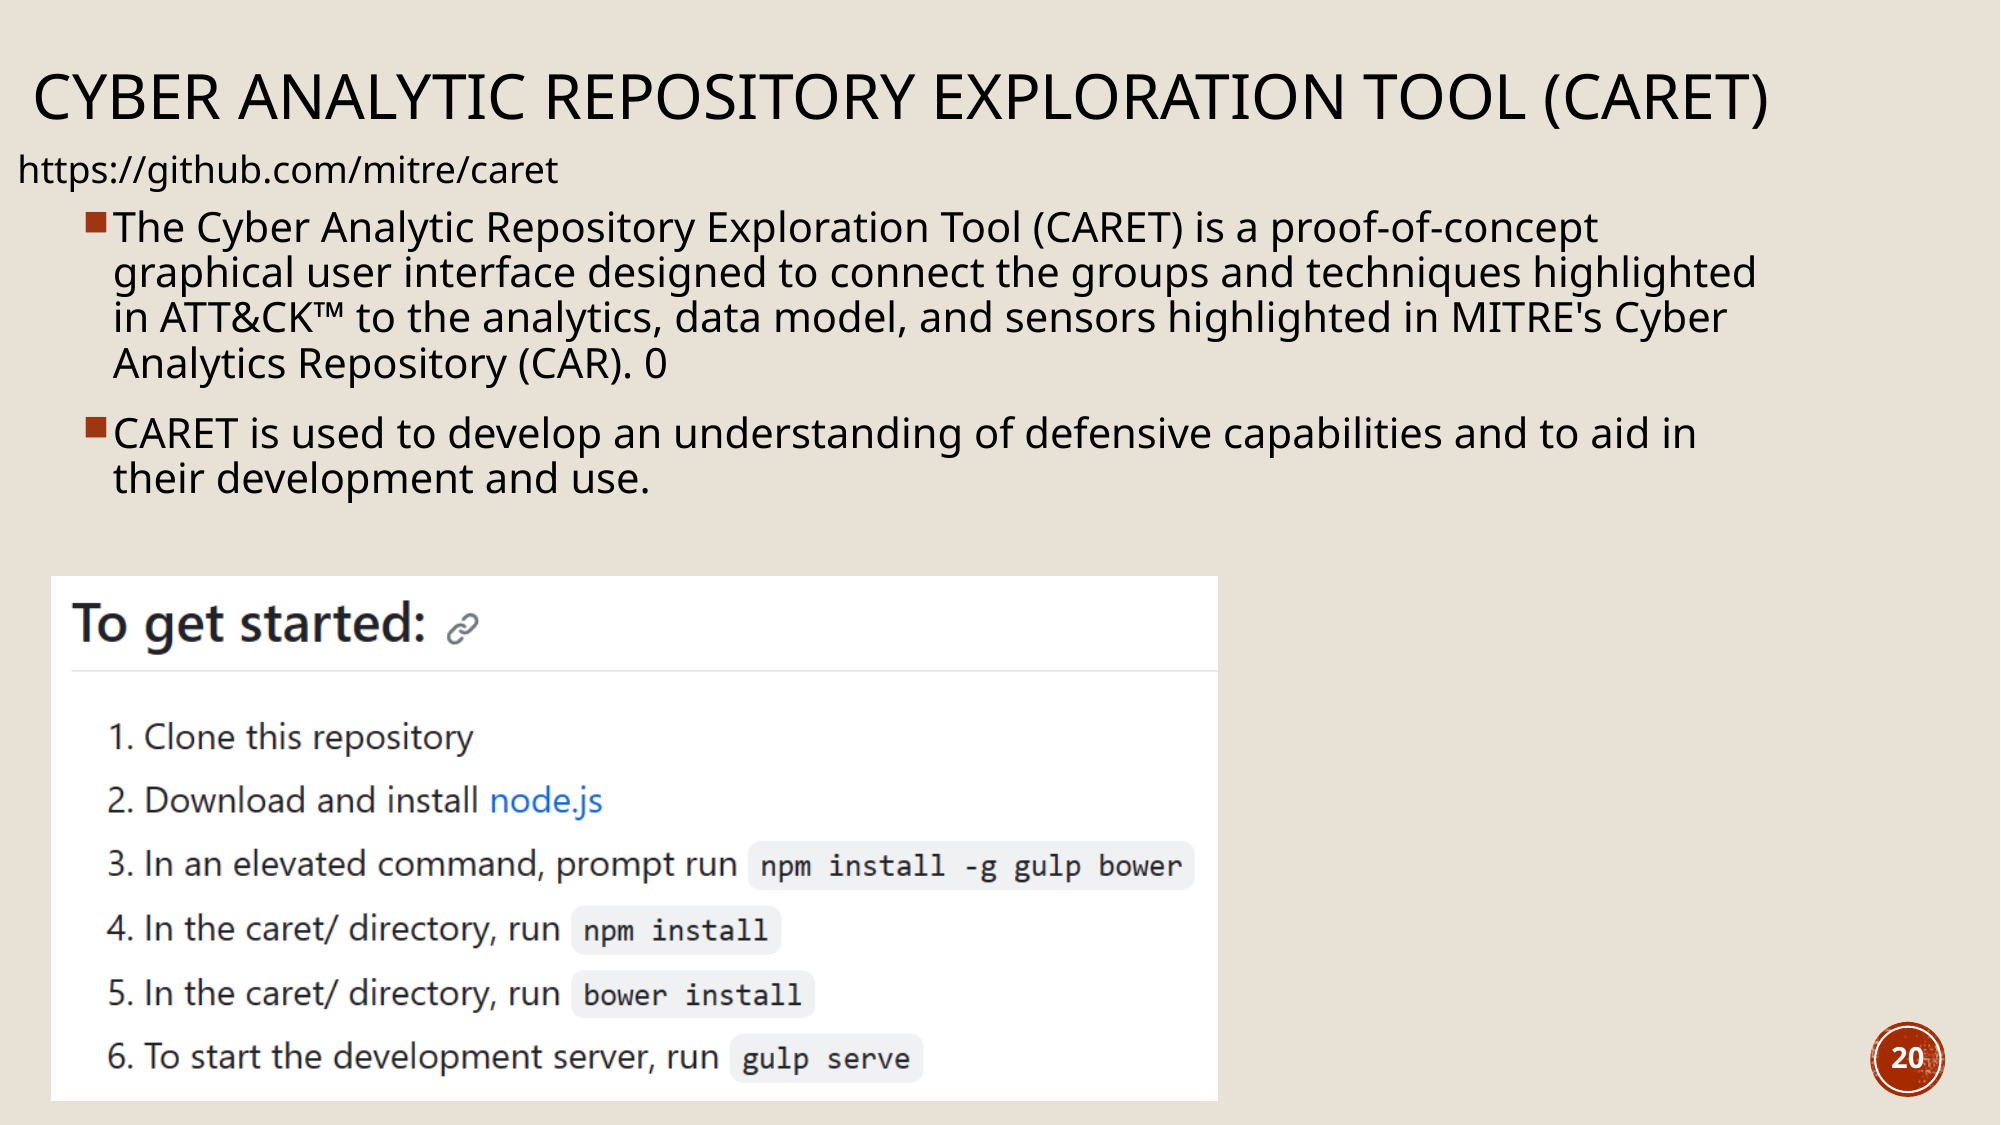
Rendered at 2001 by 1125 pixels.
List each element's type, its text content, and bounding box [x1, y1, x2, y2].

title Cyber Analytic Repository Exploration Tool (CARET) [17, 29, 1881, 170]
text_box https://github.com/mitre/caret [2, 138, 574, 199]
picture [51, 577, 1218, 1101]
slide_number 20 [1855, 1028, 1961, 1089]
list The Cyber Analytic Repository Exploration Tool (CARET) is a proof-of-concept graphical user interface designed to connect the groups and techniques highlighted in ATT&CK™ to the analytics, data model, and sensors highlighted in MITRE's Cyber Analytics Repository (CAR). 0 CARET is used to develop an understanding of defensive capabilities and to aid in their development and use. [67, 199, 1793, 609]
